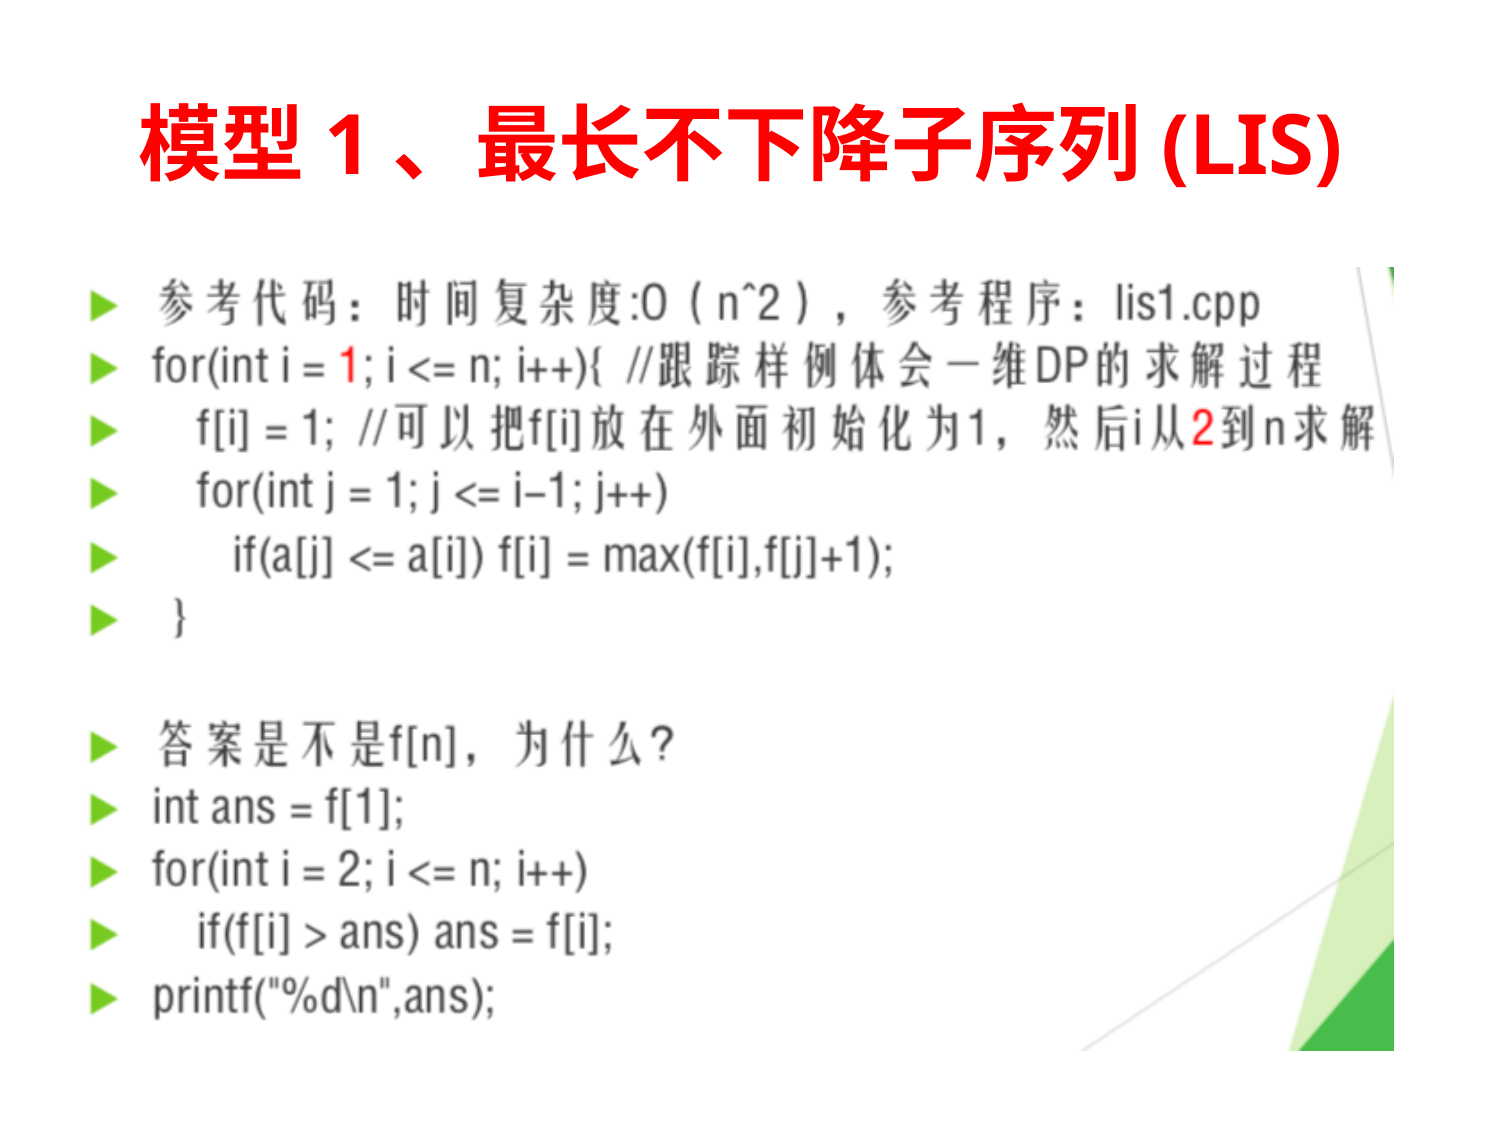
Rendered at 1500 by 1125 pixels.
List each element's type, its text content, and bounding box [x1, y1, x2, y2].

picture [76, 266, 1394, 1051]
title 模型1、最长不下降子序列(LIS) [75, 47, 1425, 235]
